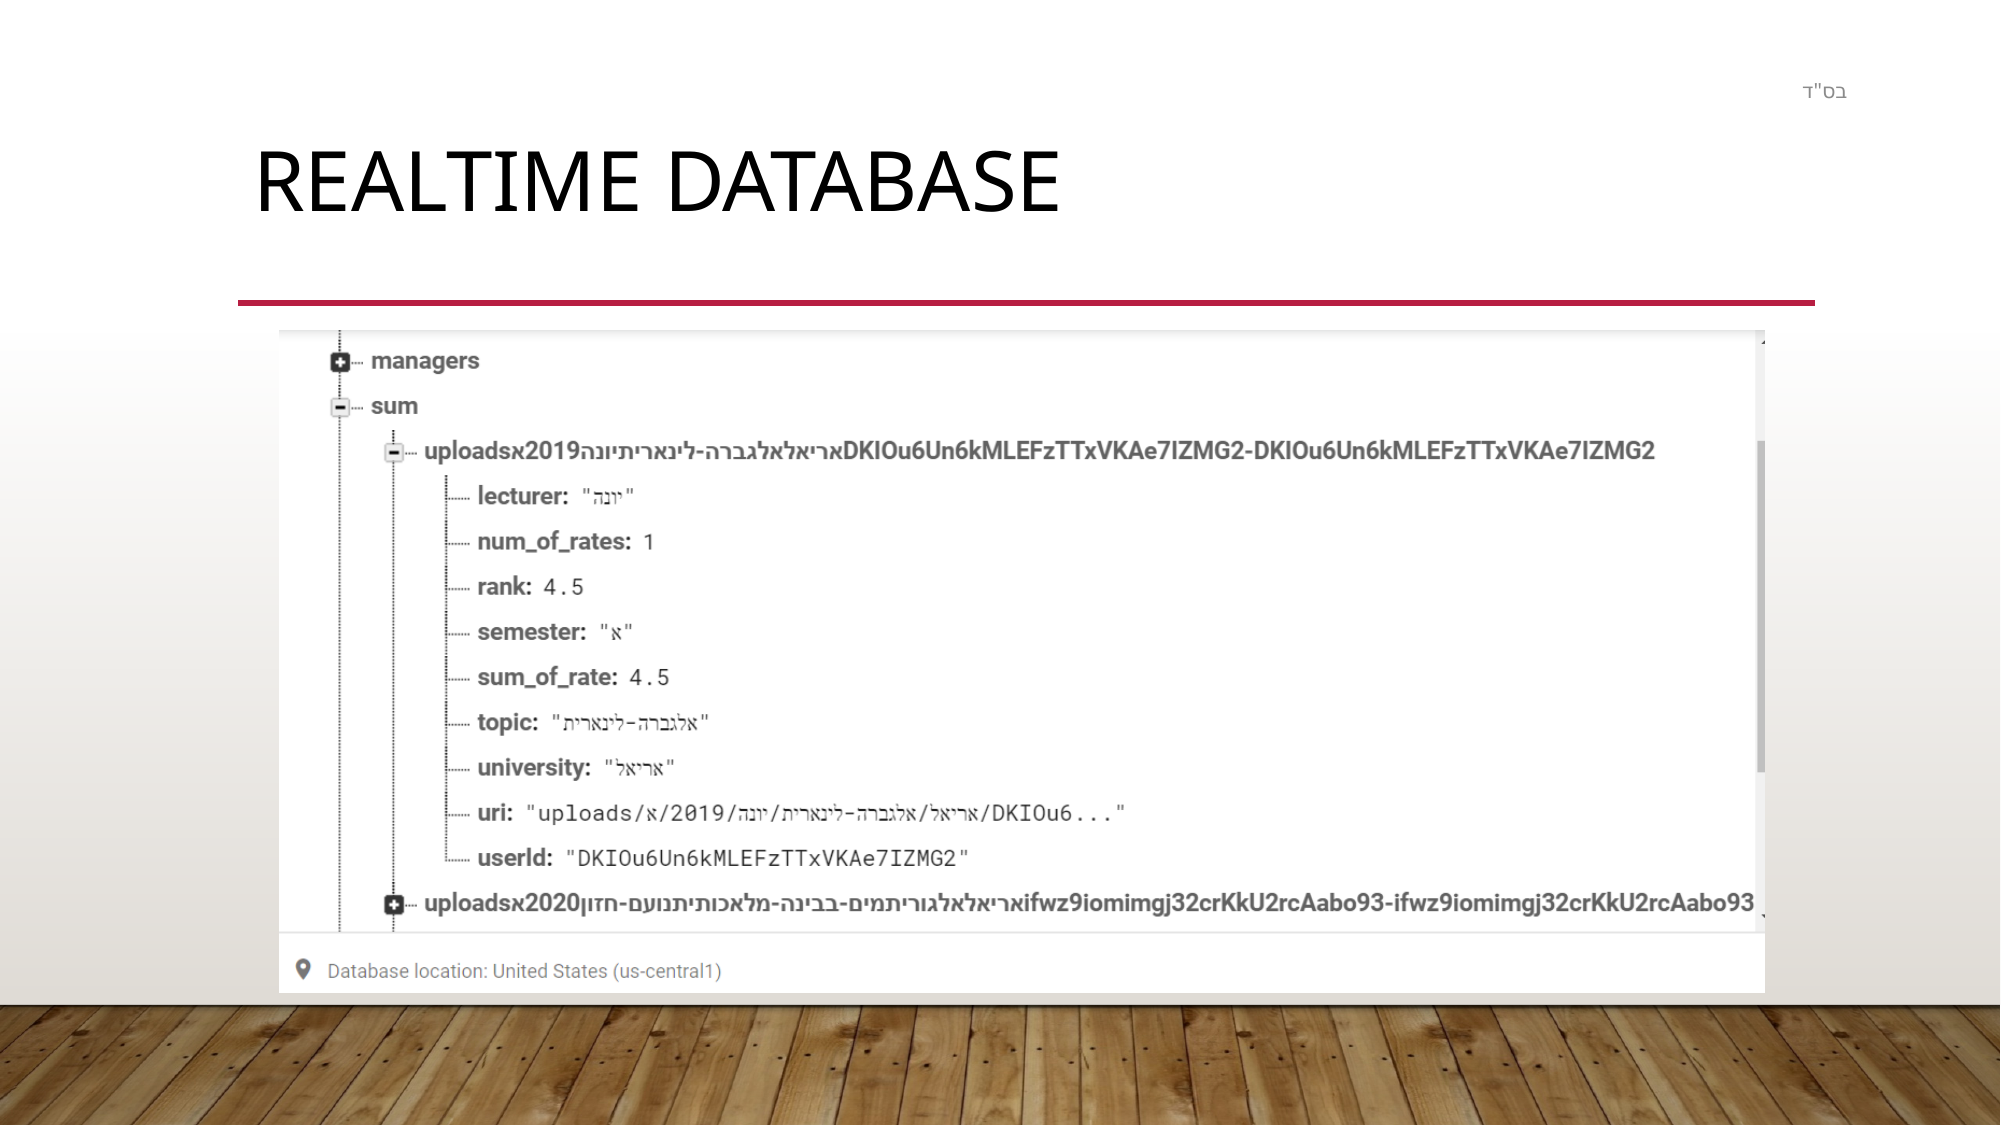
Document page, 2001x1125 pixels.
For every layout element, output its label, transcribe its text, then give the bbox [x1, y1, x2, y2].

title Realtime database [238, 131, 1814, 305]
slide_number בס"ד [1412, 59, 1863, 120]
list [279, 330, 1765, 994]
picture [0, 1005, 2000, 1125]
